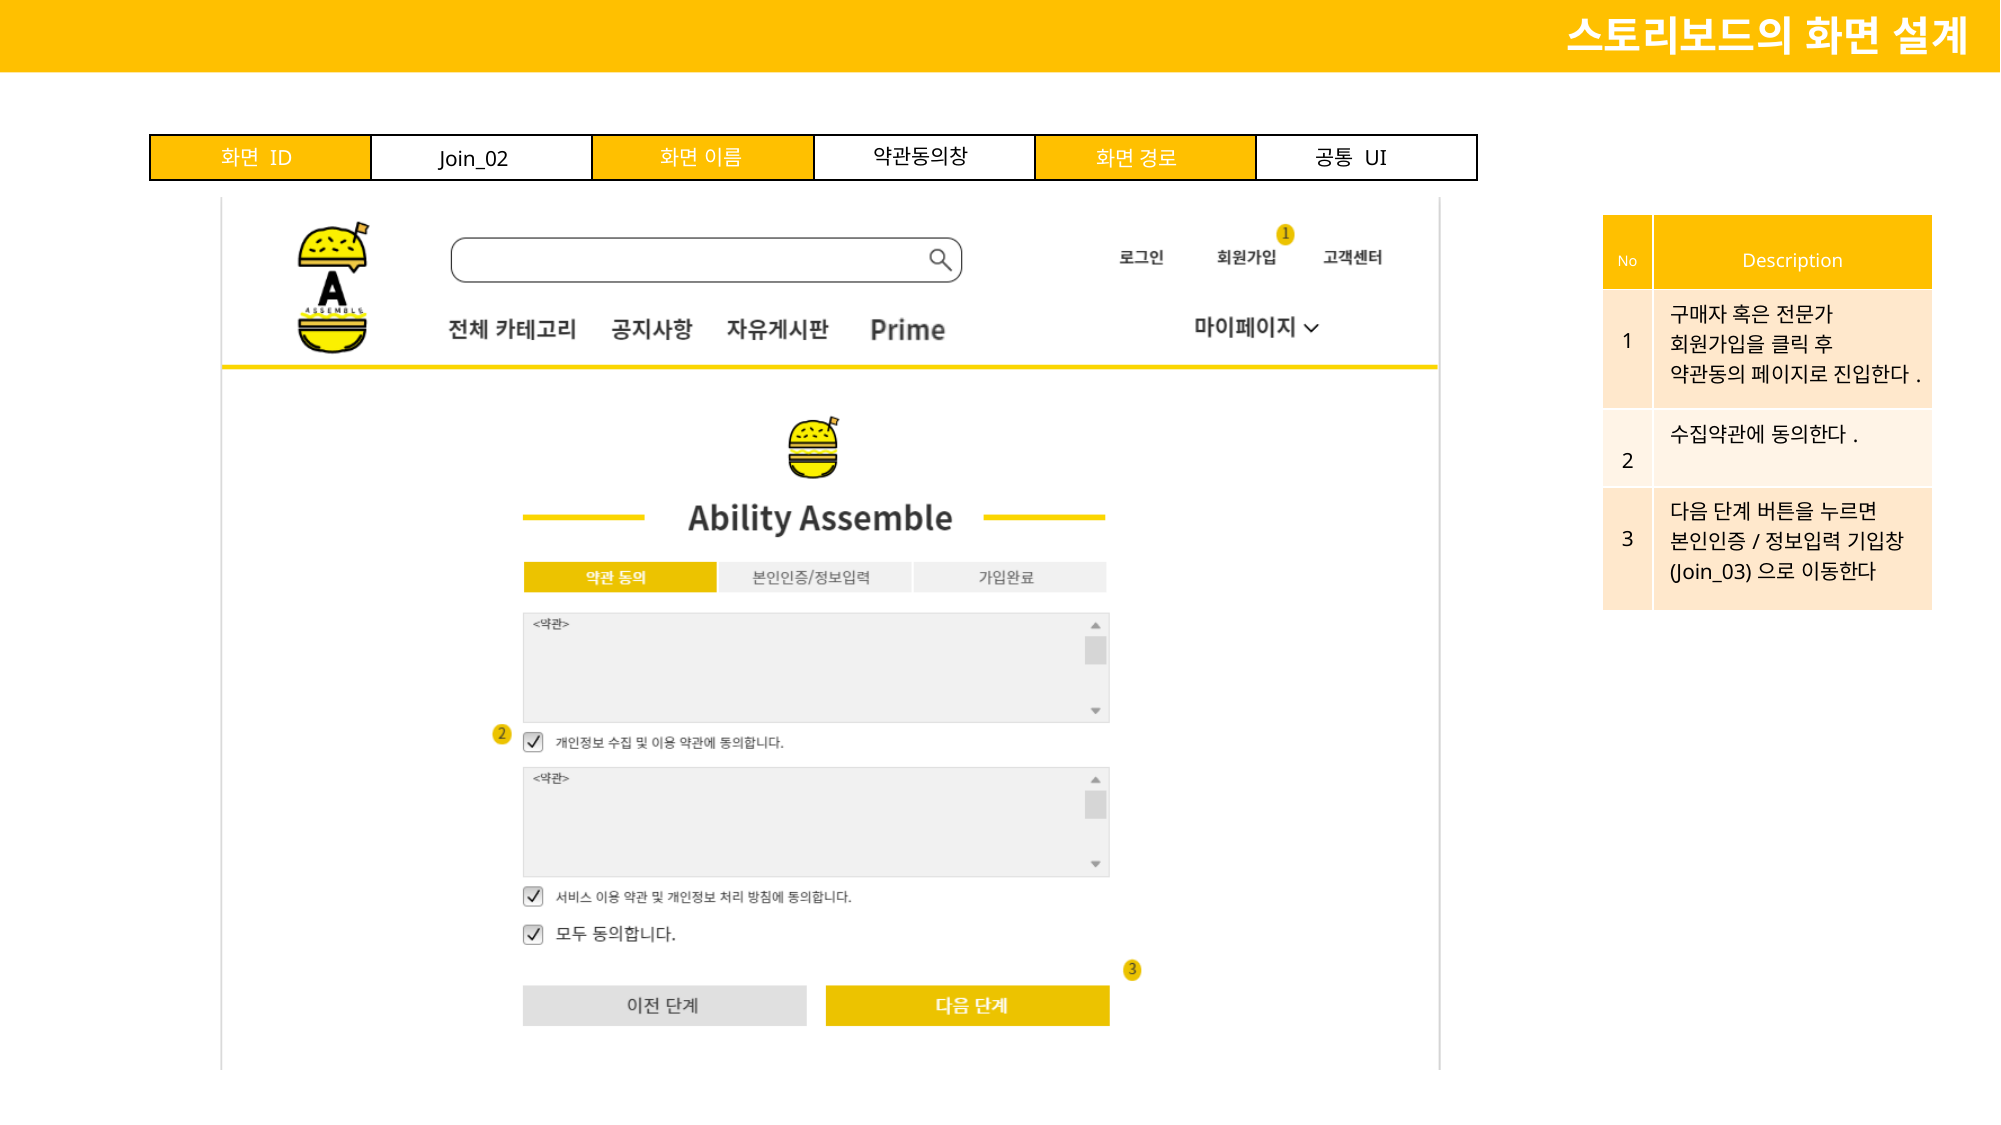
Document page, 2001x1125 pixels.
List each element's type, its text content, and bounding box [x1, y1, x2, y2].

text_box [149, 134, 1478, 181]
picture [220, 197, 1441, 1070]
table_cell 1 [1603, 290, 1652, 408]
table_cell 구매자 혹은 전문가 회원가입을 클릭 후 약관동의 페이지로 진입한다. [1654, 290, 1932, 408]
table_cell 다음 단계 버튼을 누르면 본인인증/정보입력 기입창(Join_03)으로 이동한다 [1654, 488, 1932, 610]
title 스토리보드의 화면 설계 [1549, 0, 1987, 68]
table_cell 3 [1603, 488, 1652, 610]
table_cell 2 [1603, 410, 1652, 486]
table_header Description [1654, 215, 1932, 289]
table_header No [1603, 215, 1652, 289]
text_box [0, 0, 2000, 73]
table_cell 수집약관에 동의한다. [1654, 410, 1932, 486]
